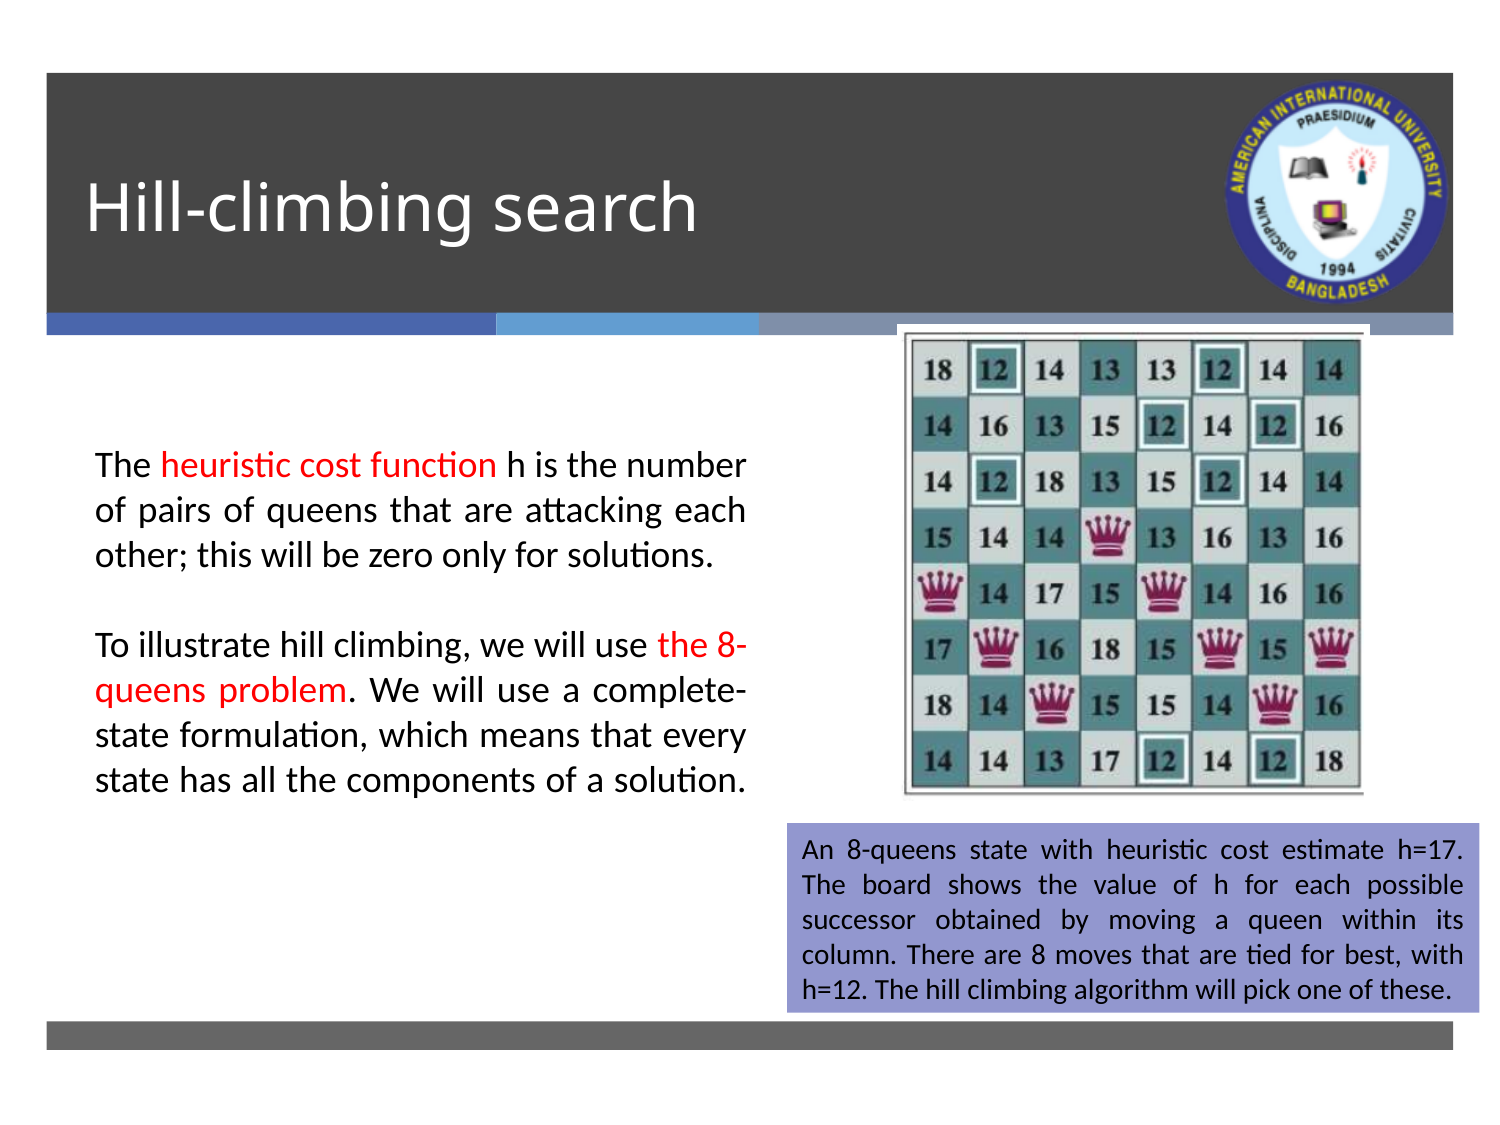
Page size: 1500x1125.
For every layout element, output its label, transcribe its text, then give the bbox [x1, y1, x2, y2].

picture [896, 323, 1370, 802]
subtitle The heuristic cost function h is the number of pairs of queens that are attacking each other; this will be zero only for solutions. To illustrate hill climbing, we will use the 8-queens problem. We will use a complete-state formulation, which means that every state has all the components of a solution. [79, 387, 763, 1020]
text_box An 8-queens state with heuristic cost estimate h=17. The board shows the value of h for each possible successor obtained by moving a queen within its column. There are 8 moves that are tied for best, with h=12. The hill climbing algorithm will pick one of these. [787, 823, 1480, 1013]
title Hill-climbing search [69, 73, 1351, 253]
picture [1220, 75, 1454, 310]
